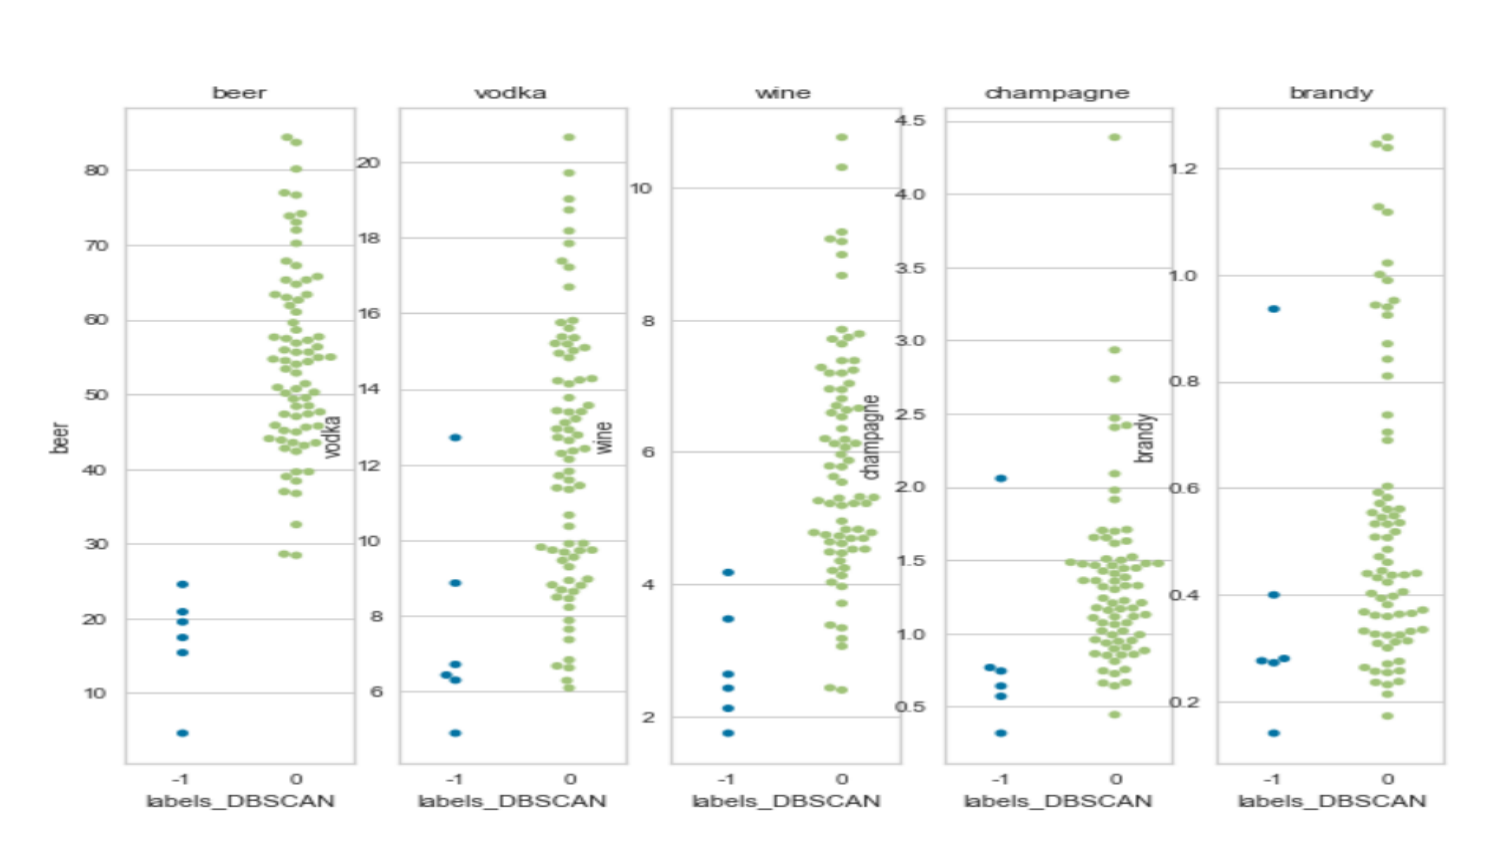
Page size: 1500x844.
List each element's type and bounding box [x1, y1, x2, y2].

picture [36, 80, 1457, 811]
